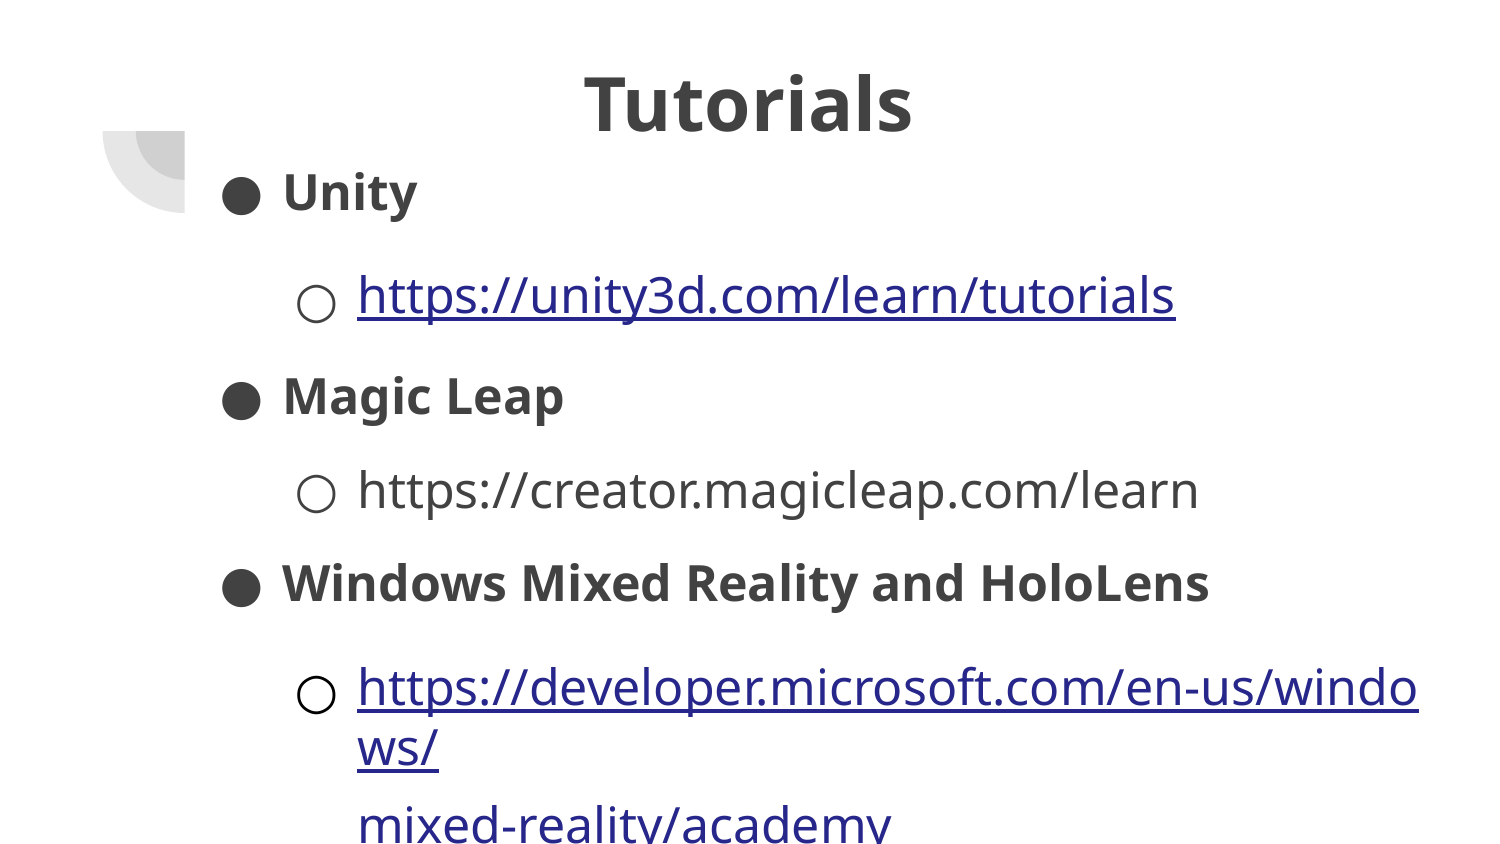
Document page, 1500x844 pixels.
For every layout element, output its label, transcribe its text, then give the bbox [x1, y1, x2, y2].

title Tutorials [568, 58, 932, 144]
list Unity https://unity3d.com/learn/tutorials Magic Leap https://creator.magicleap.com/learn Windows Mixed Reality and HoloLens https://developer.microsoft.com/en-us/windows/ mixed-reality/academy [191, 144, 1452, 775]
